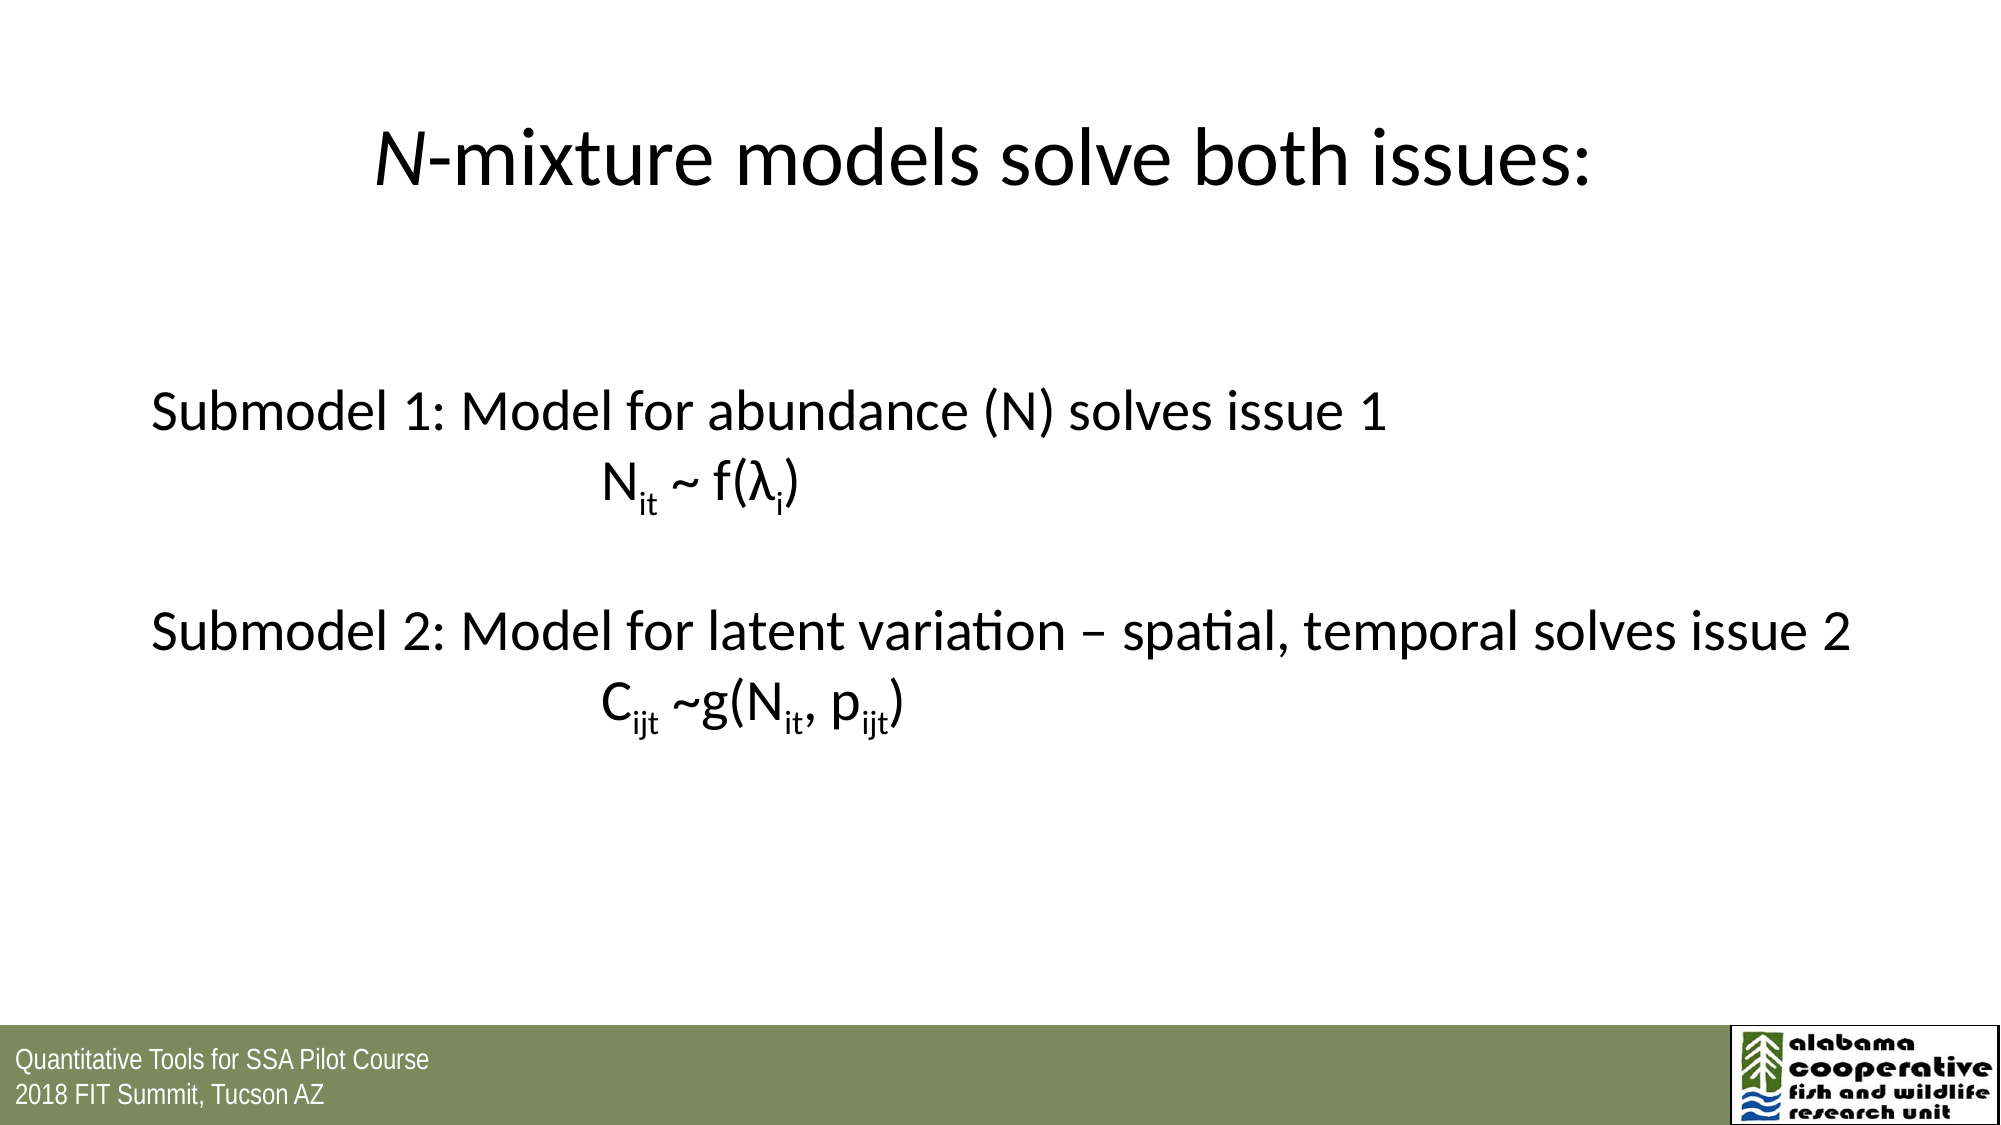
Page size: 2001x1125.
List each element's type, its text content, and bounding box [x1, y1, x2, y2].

text_box Submodel 1: Model for abundance (N) solves issue 1 Nit ~ f(λi) Submodel 2: Model for latent variation – spatial, temporal solves issue 2 Cijt ~g(Nit, pijt) [136, 364, 1924, 875]
picture [1730, 1025, 2000, 1125]
text_box N-mixture models solve both issues: [318, 94, 1669, 283]
